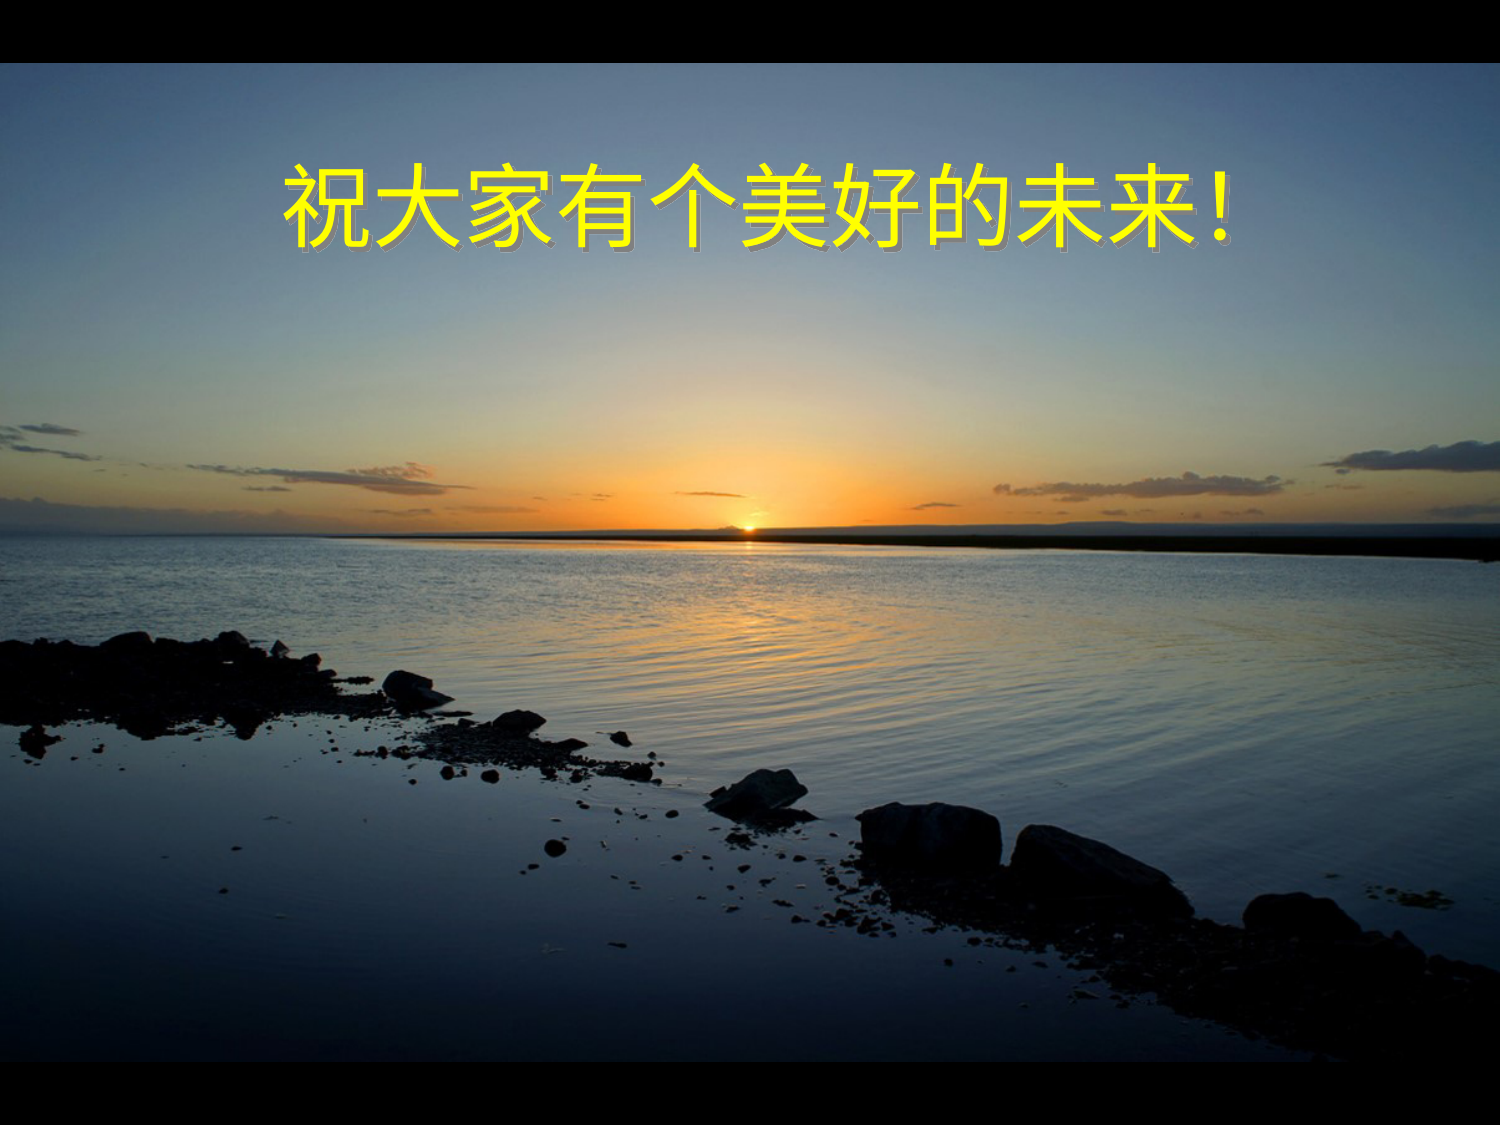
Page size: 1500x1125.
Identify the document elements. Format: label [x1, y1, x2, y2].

picture [0, 63, 1500, 1062]
